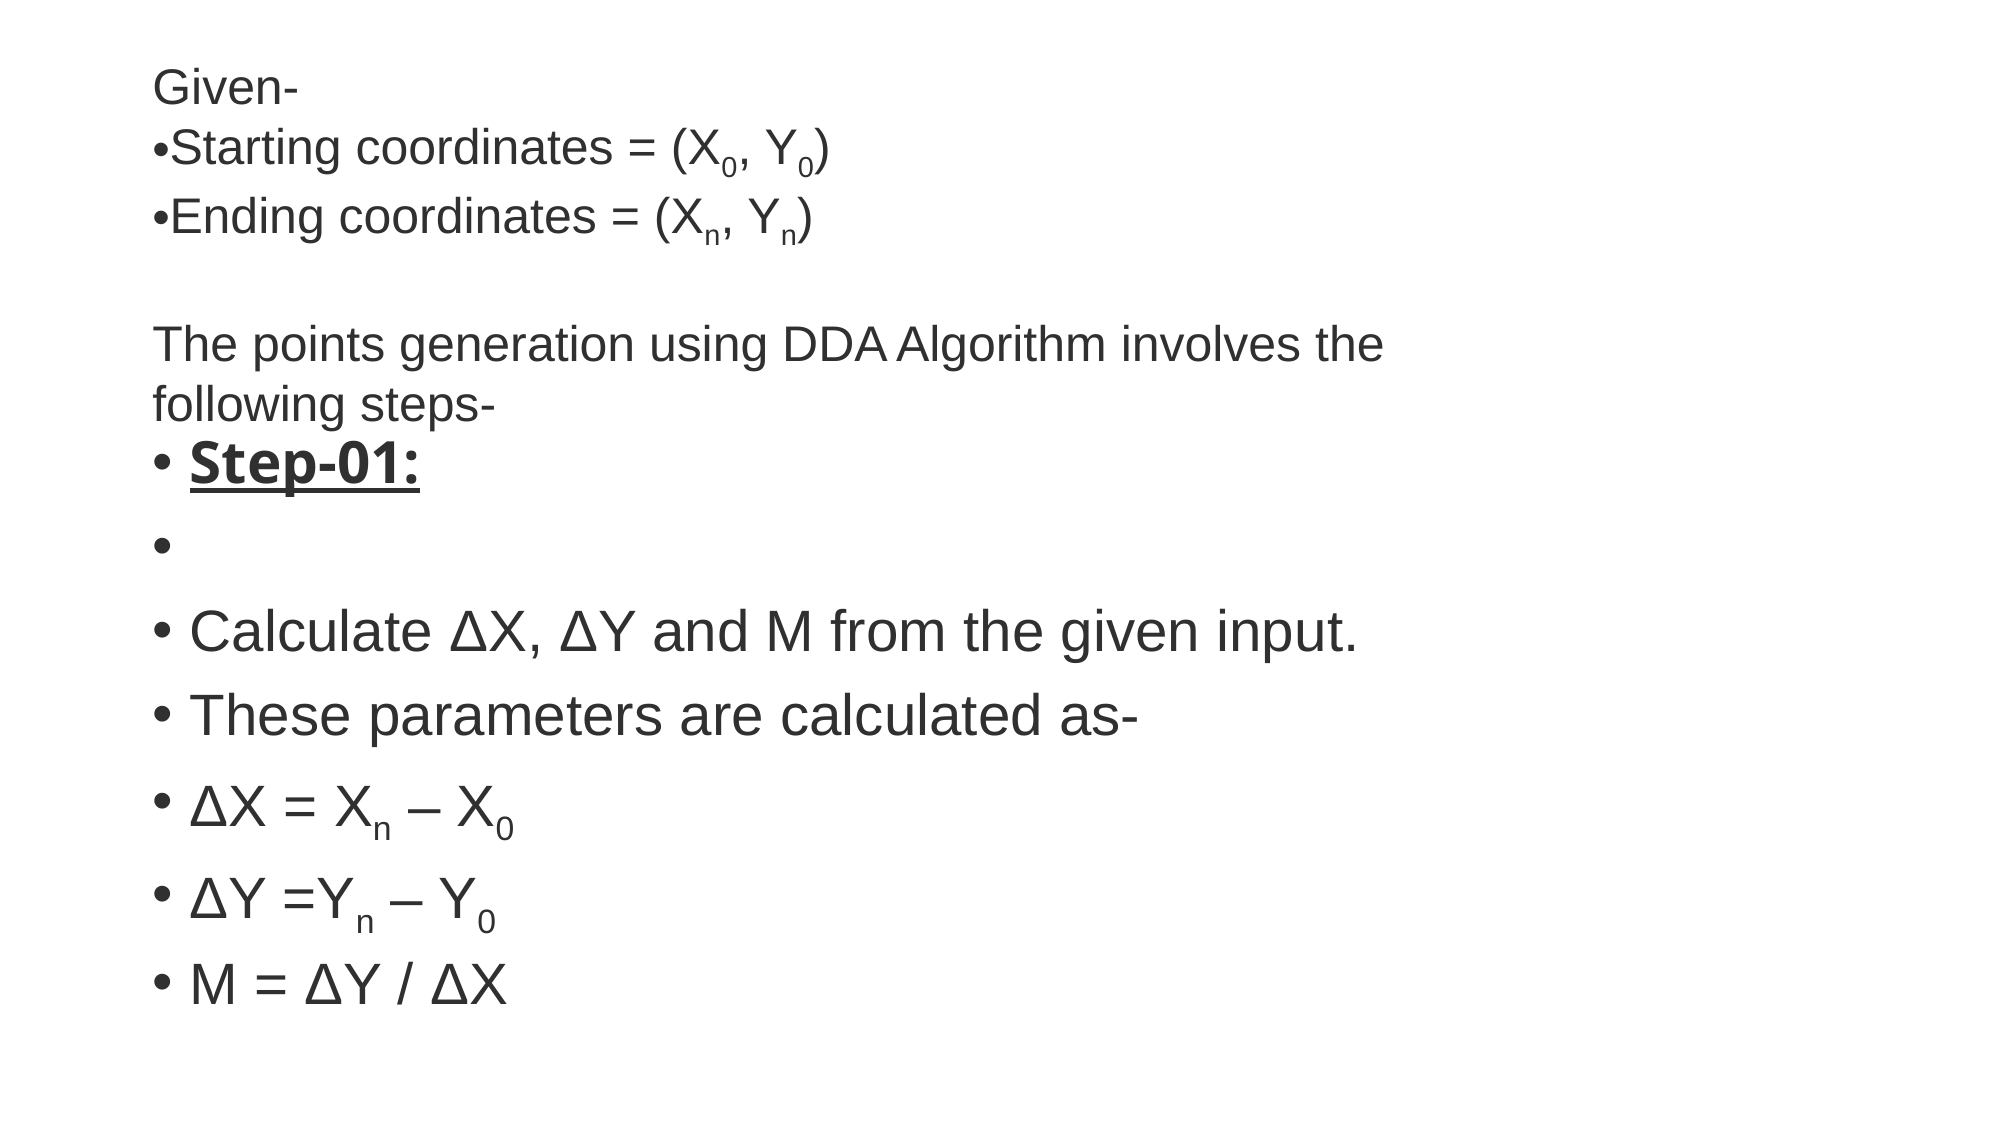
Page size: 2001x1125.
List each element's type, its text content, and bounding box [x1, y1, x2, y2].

text_box Given- Starting coordinates = (X0, Y0) Ending coordinates = (Xn, Yn) The points generation using DDA Algorithm involves the following steps- [137, 47, 1544, 439]
list Step-01: Calculate ΔX, ΔY and M from the given input. These parameters are calculated as- ΔX = Xn – X0 ΔY =Yn – Y0 M = ΔY / ΔX [137, 426, 1863, 1125]
